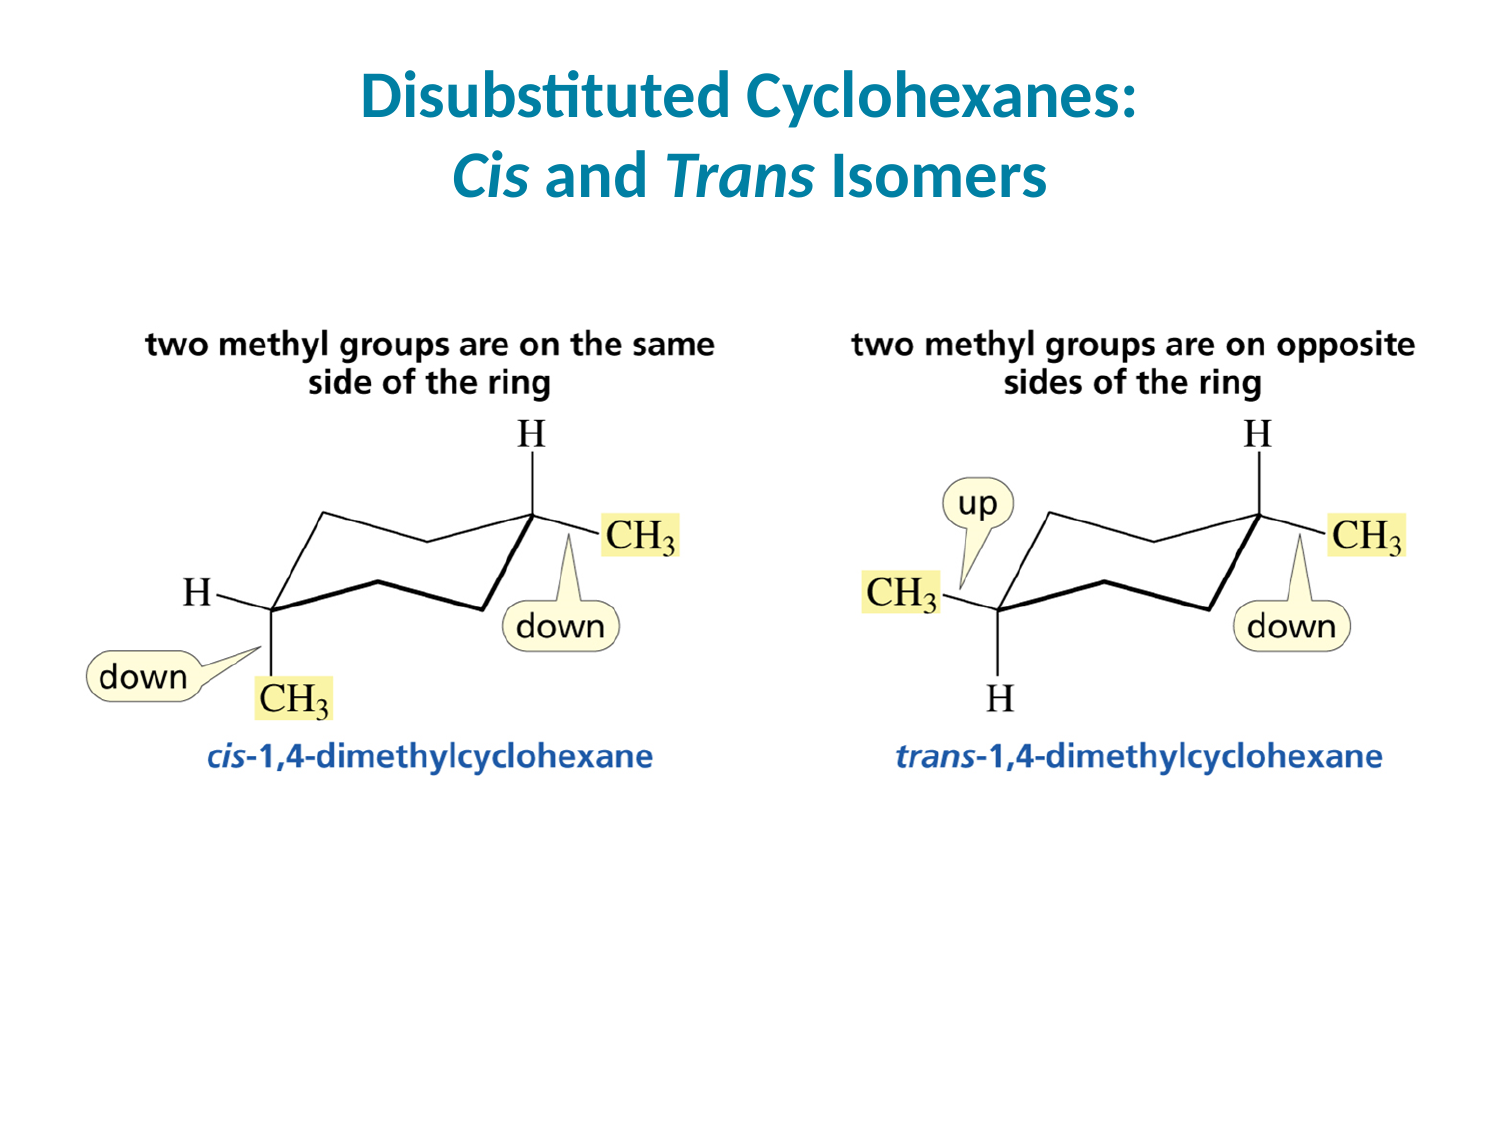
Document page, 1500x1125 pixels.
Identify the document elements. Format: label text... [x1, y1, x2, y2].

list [74, 318, 1426, 780]
title Disubstituted Cyclohexanes: Cis and Trans Isomers [75, 35, 1425, 228]
